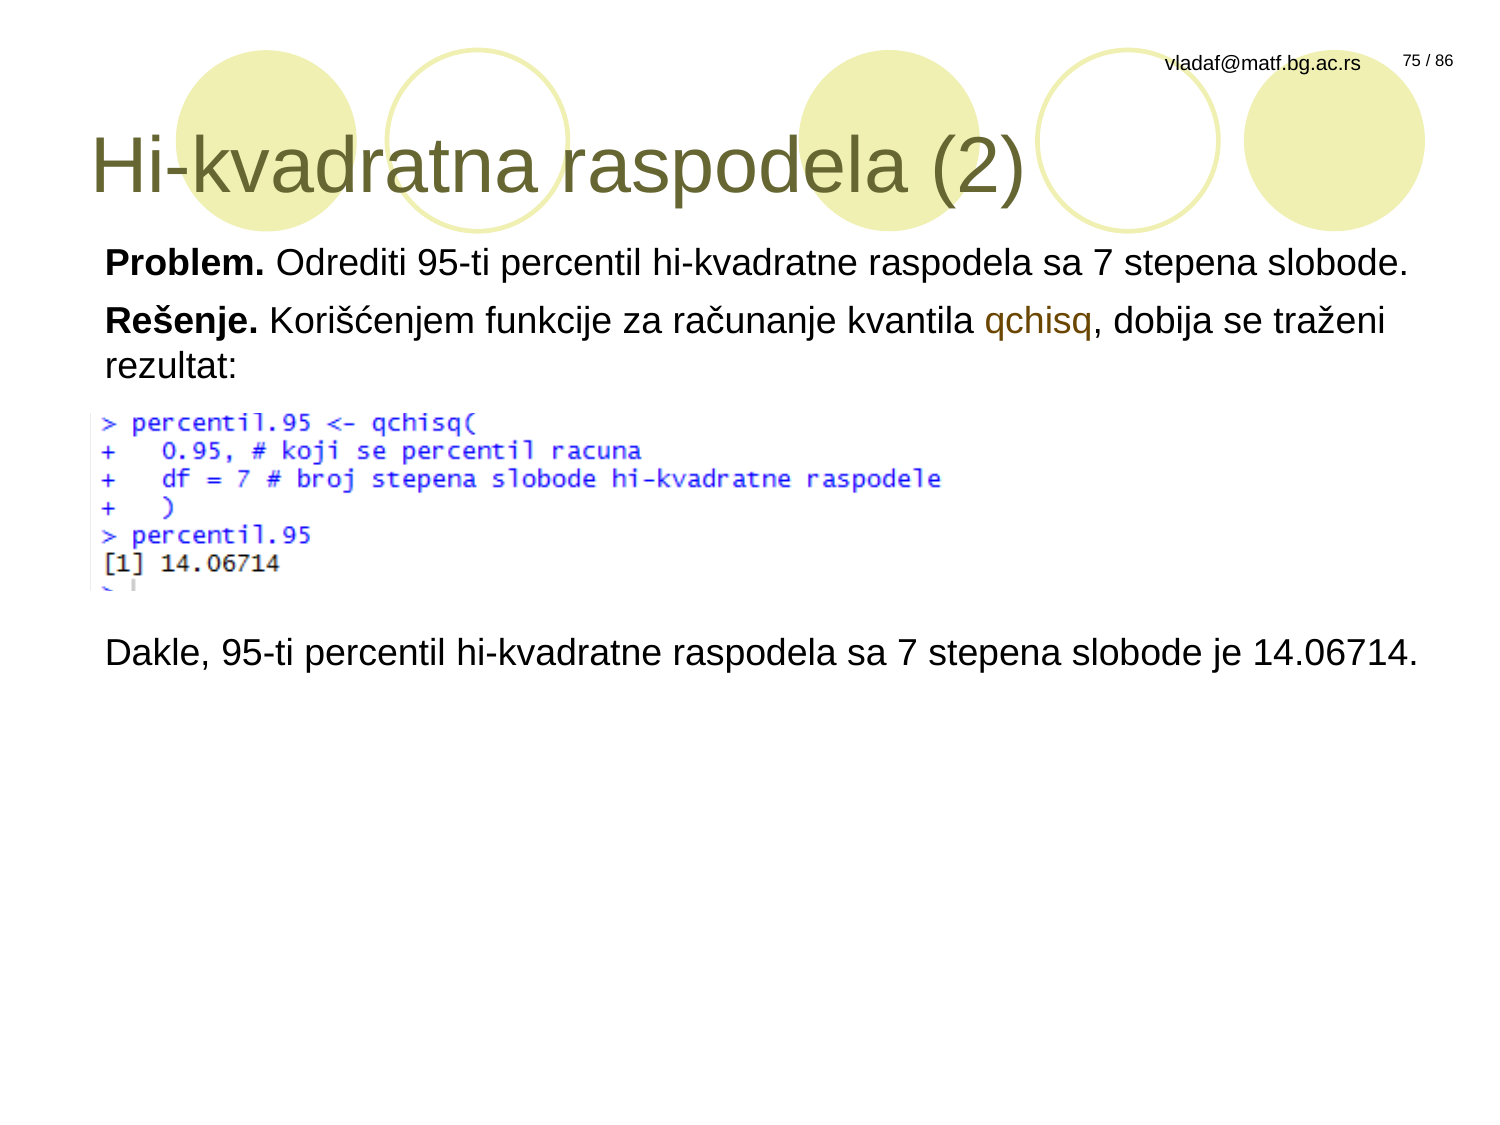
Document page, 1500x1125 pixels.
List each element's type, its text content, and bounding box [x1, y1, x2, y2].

text_box Problem. Odrediti 95-ti percentil hi-kvadratne raspodela sa 7 stepena slobode. Rešenje. Korišćenjem funkcije za računanje kvantila qchisq, dobija se traženi rezultat: Dakle, 95-ti percentil hi-kvadratne raspodela sa 7 stepena slobode je 14.06714. [90, 230, 1482, 681]
title Hi-kvadratna raspodela (2) [75, 90, 1425, 233]
picture [89, 413, 970, 591]
